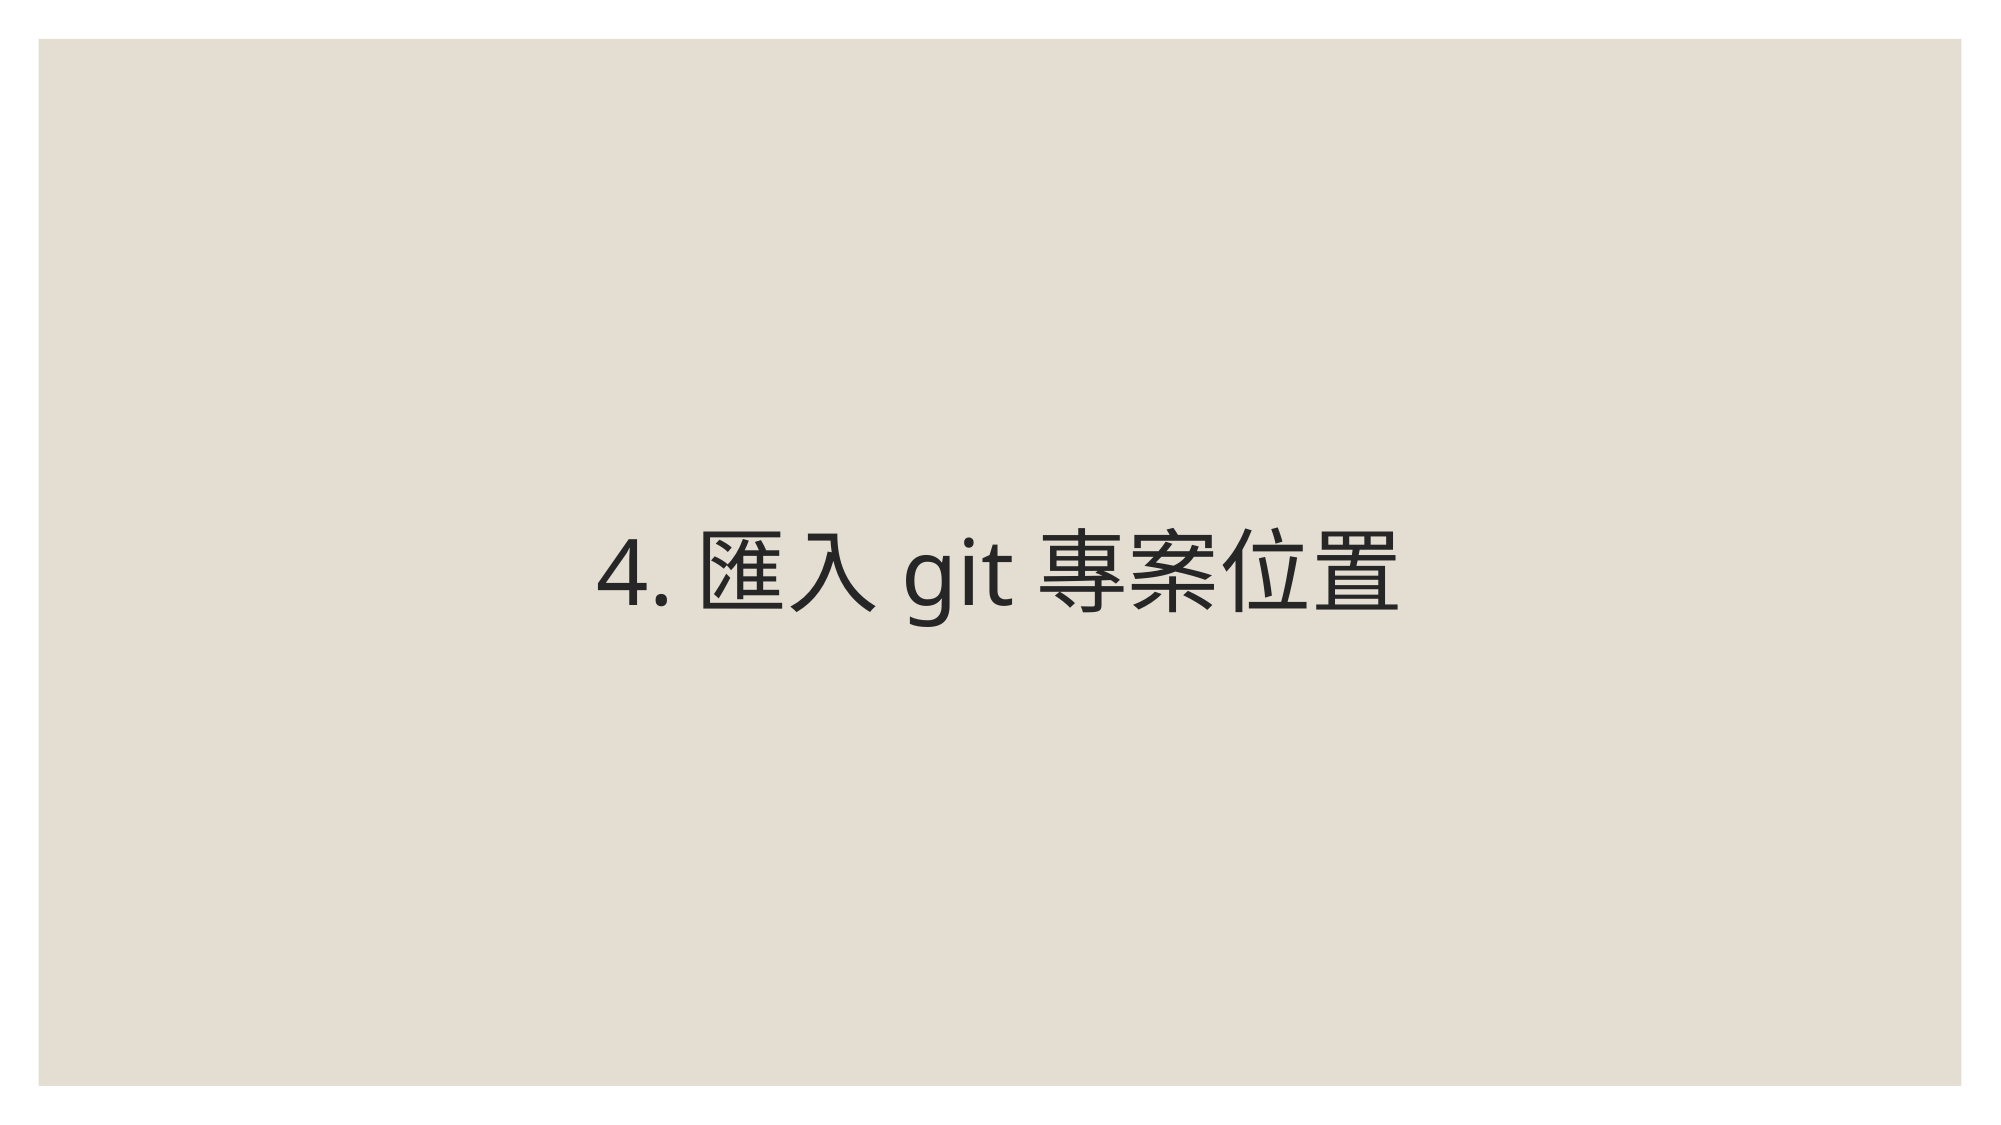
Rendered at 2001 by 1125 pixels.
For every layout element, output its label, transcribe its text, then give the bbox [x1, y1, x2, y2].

text_box 4.匯入git專案位置 [174, 463, 1825, 689]
